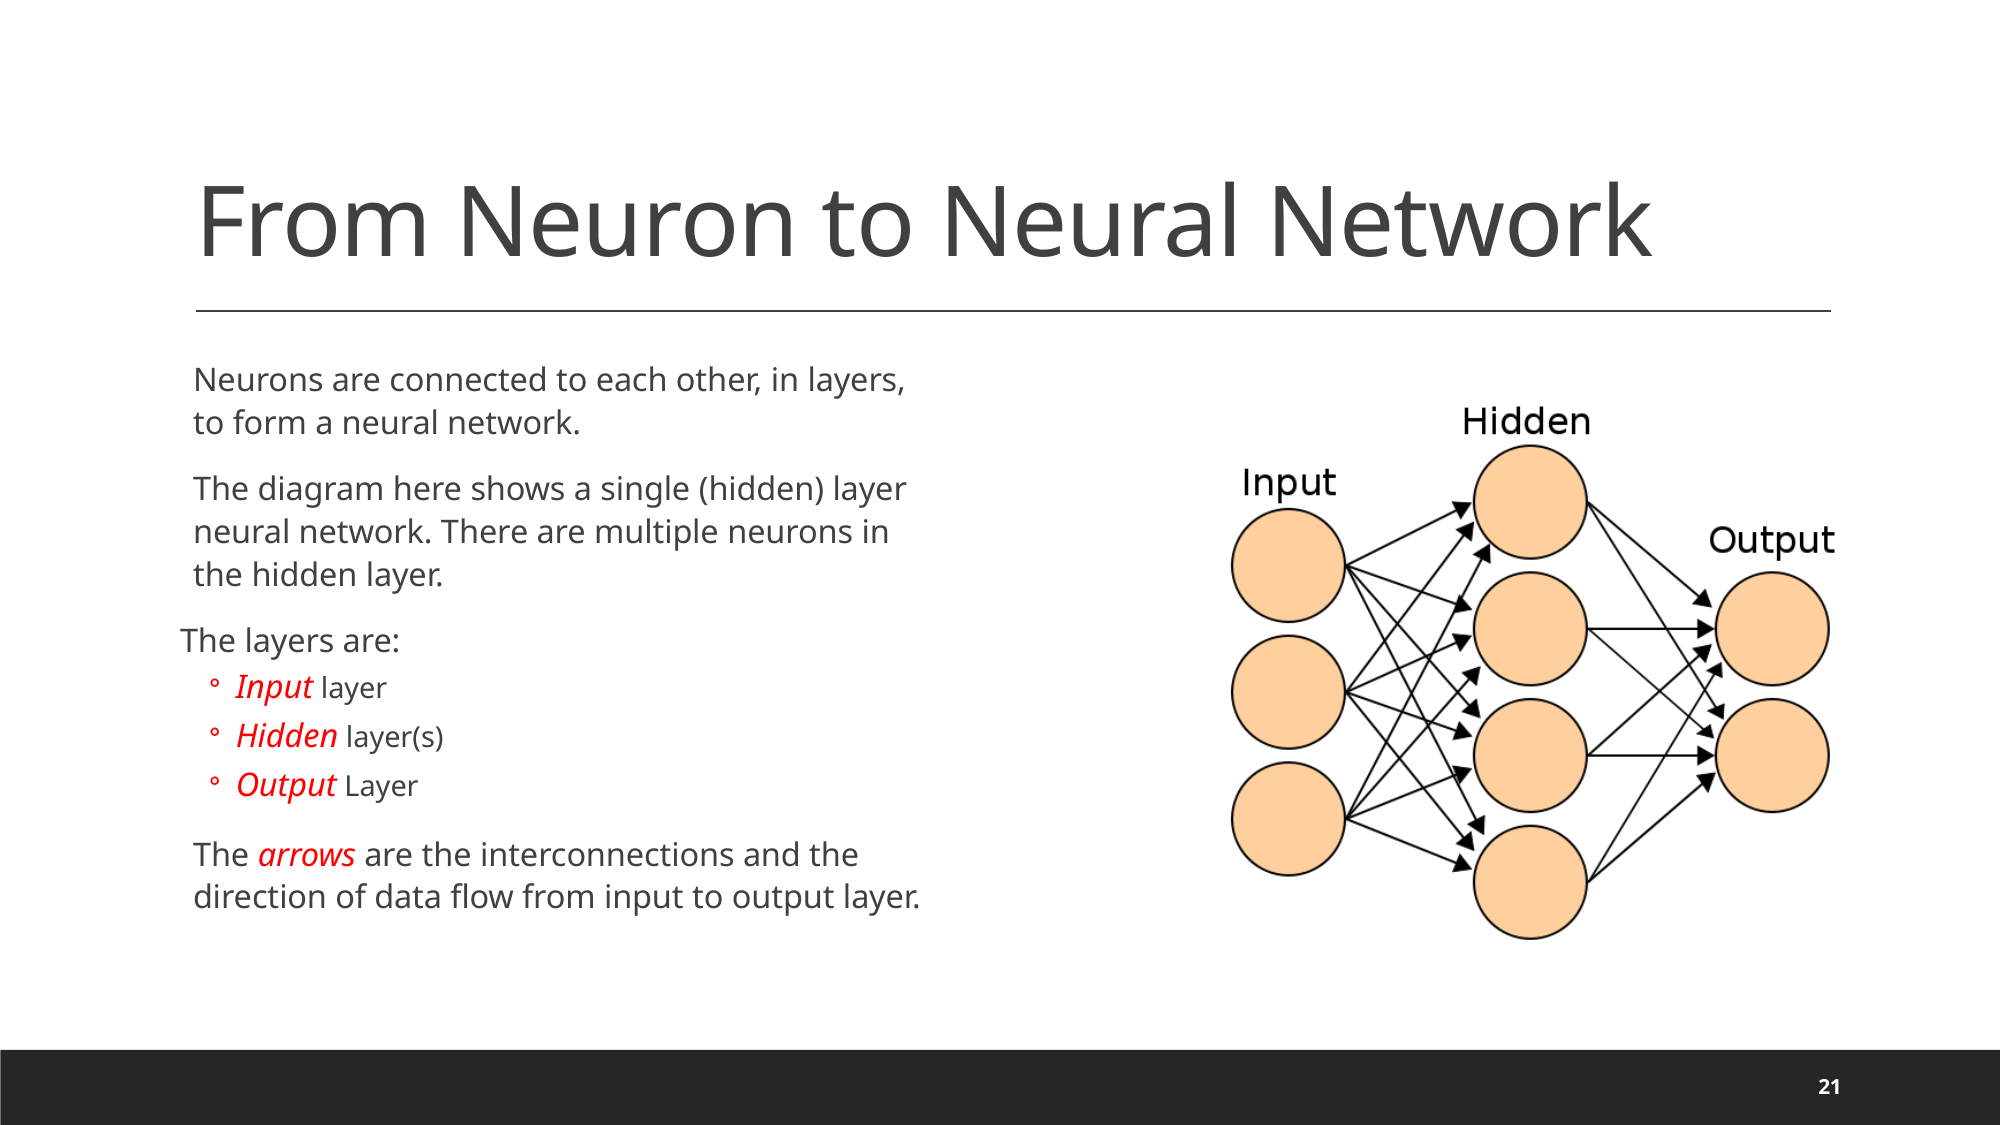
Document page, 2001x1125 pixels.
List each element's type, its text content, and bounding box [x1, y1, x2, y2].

picture [1207, 386, 1853, 964]
slide_number 21 [1803, 1057, 1932, 1118]
list Neurons are connected to each other, in layers, to form a neural network. The diagram here shows a single (hidden) layer neural network. There are multiple neurons in the hidden layer. The layers are: Input layer Hidden layer(s) Output Layer The arrows are the interconnections and the direction of data flow from input to output layer. [180, 347, 942, 963]
title From Neuron to Neural Network [180, 47, 1830, 285]
